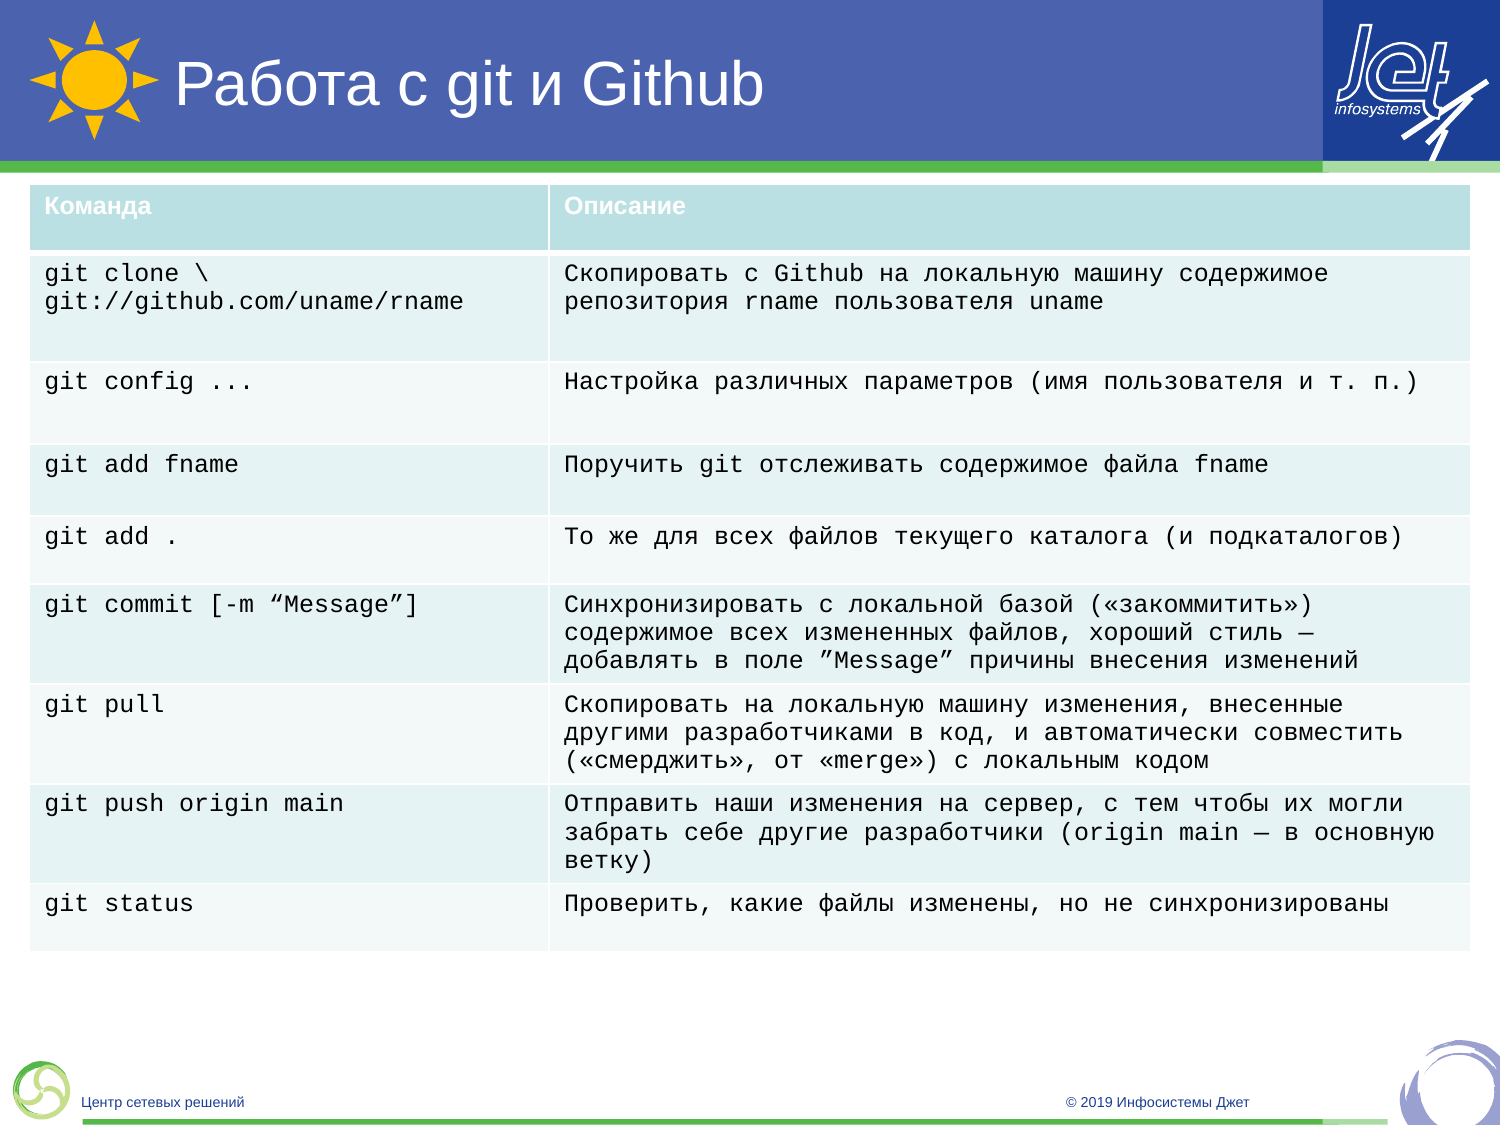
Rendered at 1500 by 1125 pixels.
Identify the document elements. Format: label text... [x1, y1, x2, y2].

table_cell git add fname [30, 445, 548, 515]
text_box [115, 99, 141, 123]
text_box [48, 37, 74, 61]
table_cell git commit [-m “Message”] [30, 585, 548, 683]
text_box [115, 37, 141, 61]
table_cell Скопировать с Github на локальную машину содержимое репозитория rname пользователя uname [550, 256, 1470, 361]
text_box [61, 50, 127, 110]
table_cell Скопировать на локальную машину изменения, внесенные другими разработчиками в код, и автоматически совместить («смерджить», от «merge») с локальным кодом [550, 685, 1470, 783]
table_header Команда [30, 185, 548, 250]
table_header Описание [550, 185, 1470, 250]
text_box [85, 20, 104, 45]
table_cell git clone \ git://github.com/uname/rname [30, 256, 548, 361]
table_cell Синхронизировать с локальной базой («закоммитить») содержимое всех измененных файлов, хороший стиль — добавлять в поле ”Message” причины внесения изменений [550, 585, 1470, 683]
table_cell Поручить git отслеживать содержимое файла fname [550, 445, 1470, 515]
table_cell git add . [30, 517, 548, 583]
table_cell Настройка различных параметров (имя пользователя и т. п.) [550, 363, 1470, 443]
text_box [133, 71, 160, 89]
text_box [48, 99, 74, 123]
table_cell git pull [30, 685, 548, 783]
table_cell Отправить наши изменения на сервер, с тем чтобы их могли забрать себе другие разработчики (origin main — в основную ветку) [550, 785, 1470, 883]
text_box [29, 71, 56, 89]
table_cell Проверить, какие файлы изменены, но не синхронизированы [550, 884, 1470, 951]
table_cell git config ... [30, 363, 548, 443]
table_cell git status [30, 884, 548, 951]
title Работа с git и Github [159, 21, 1294, 140]
table_cell git push origin main [30, 785, 548, 883]
table_cell То же для всех файлов текущего каталога (и подкаталогов) [550, 517, 1470, 583]
text_box [85, 115, 104, 140]
